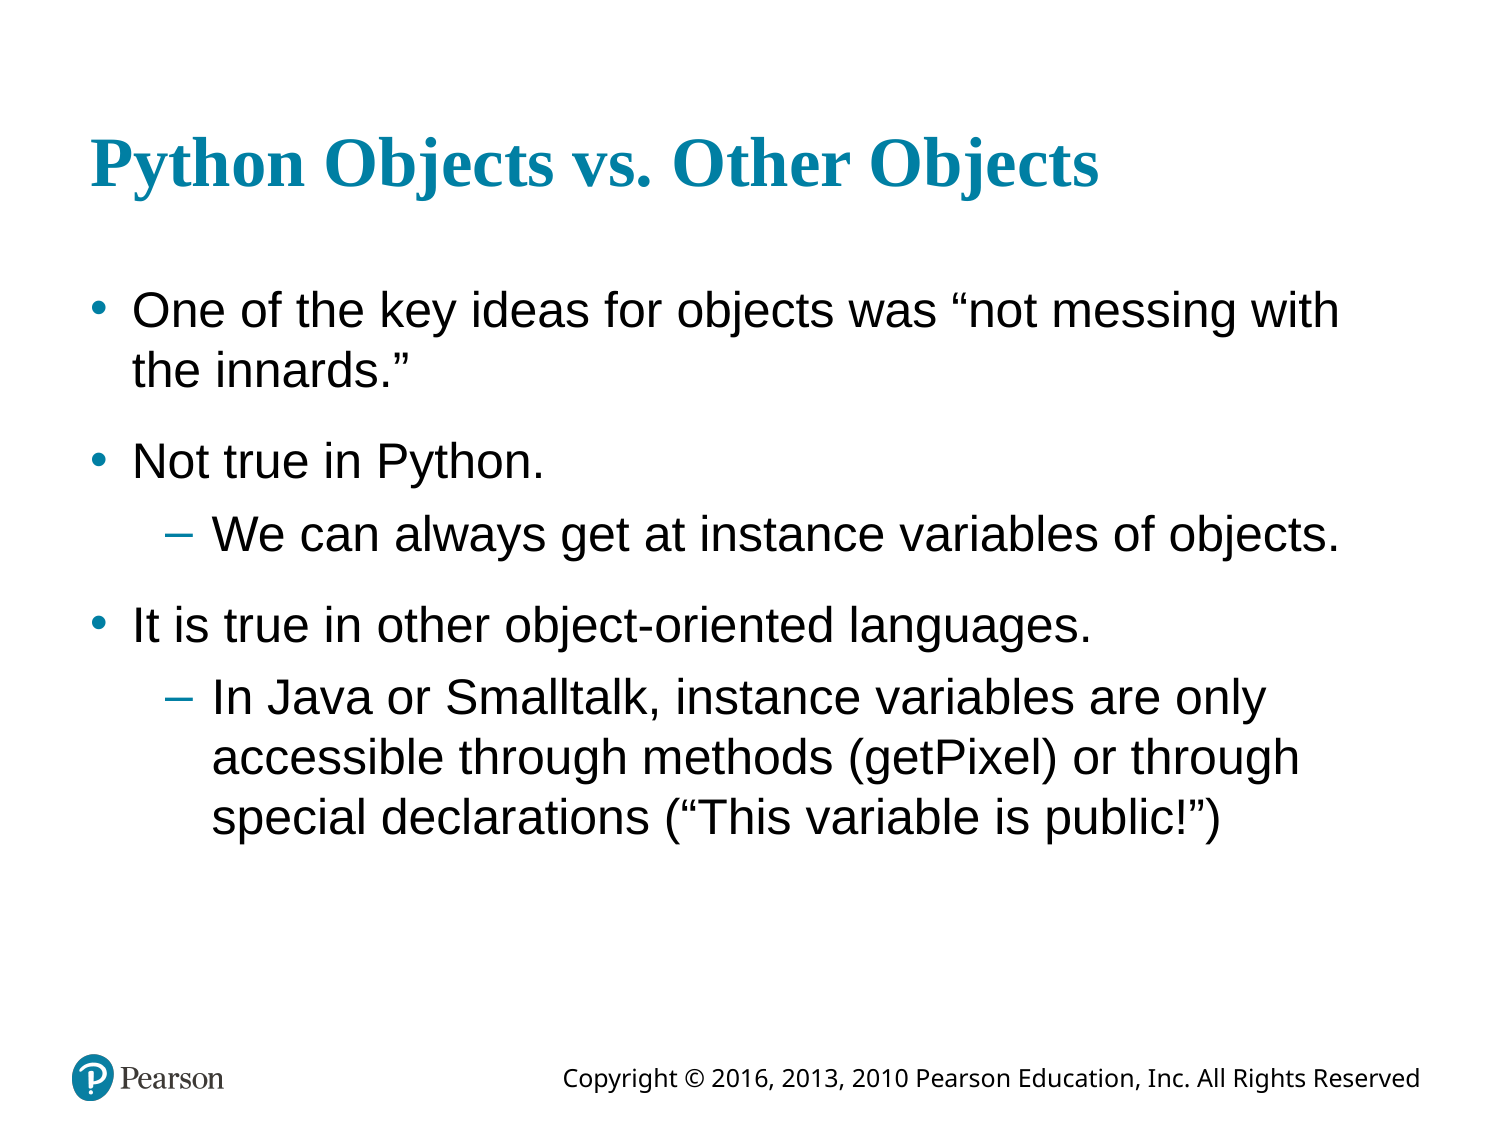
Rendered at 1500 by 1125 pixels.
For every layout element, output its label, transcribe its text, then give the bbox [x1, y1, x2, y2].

title Python Objects vs. Other Objects [75, 0, 1425, 216]
picture [98, 1054, 224, 1101]
picture [72, 1054, 88, 1070]
picture [80, 1063, 106, 1088]
list One of the key ideas for objects was “not messing with the innards.” Not true in Python. We can always get at instance variables of objects. It is true in other object-oriented languages. In Java or Smalltalk, instance variables are only accessible through methods (getPixel) or through special declarations (“This variable is public!”) [75, 262, 1425, 931]
picture [72, 1087, 83, 1101]
